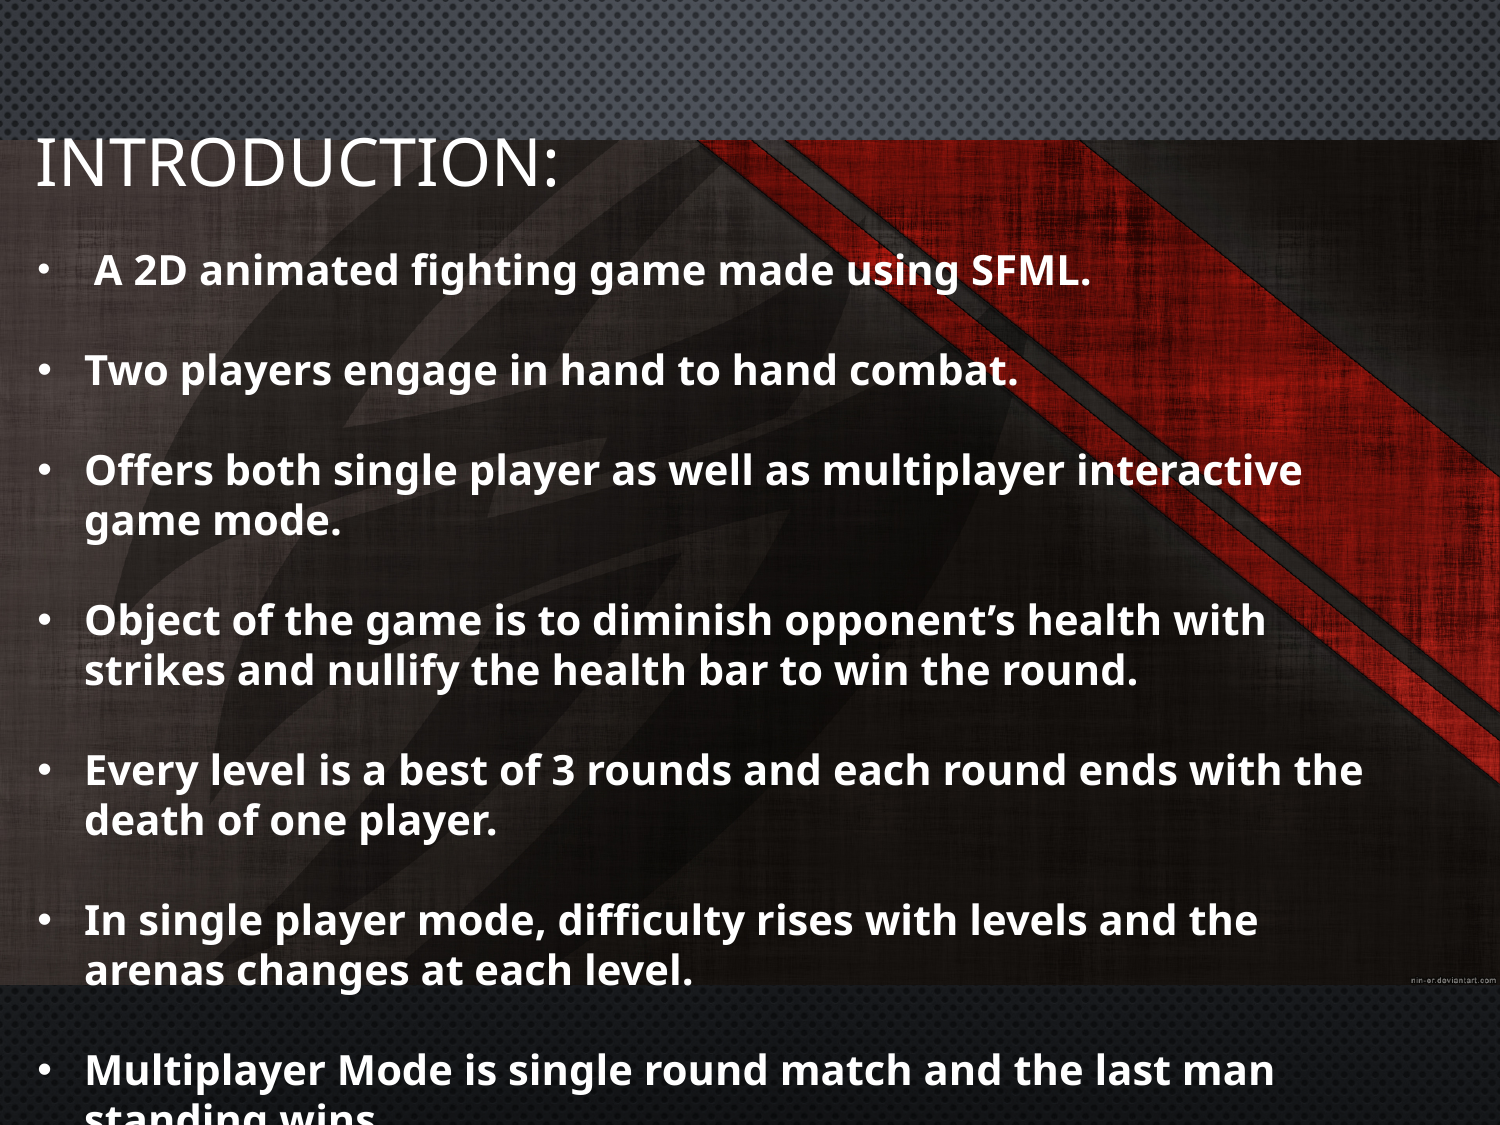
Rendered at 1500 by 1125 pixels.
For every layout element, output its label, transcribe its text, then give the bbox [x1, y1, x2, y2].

text_box A 2D animated fighting game made using SFML. Two players engage in hand to hand combat. Offers both single player as well as multiplayer interactive game mode. Object of the game is to diminish opponent’s health with strikes and nullify the health bar to win the round. Every level is a best of 3 rounds and each round ends with the death of one player. In single player mode, difficulty rises with levels and the arenas changes at each level. Multiplayer Mode is single round match and the last man standing wins. [22, 985, 1410, 1125]
text_box INTRODUCTION: [21, 112, 747, 140]
picture [0, 140, 1500, 985]
